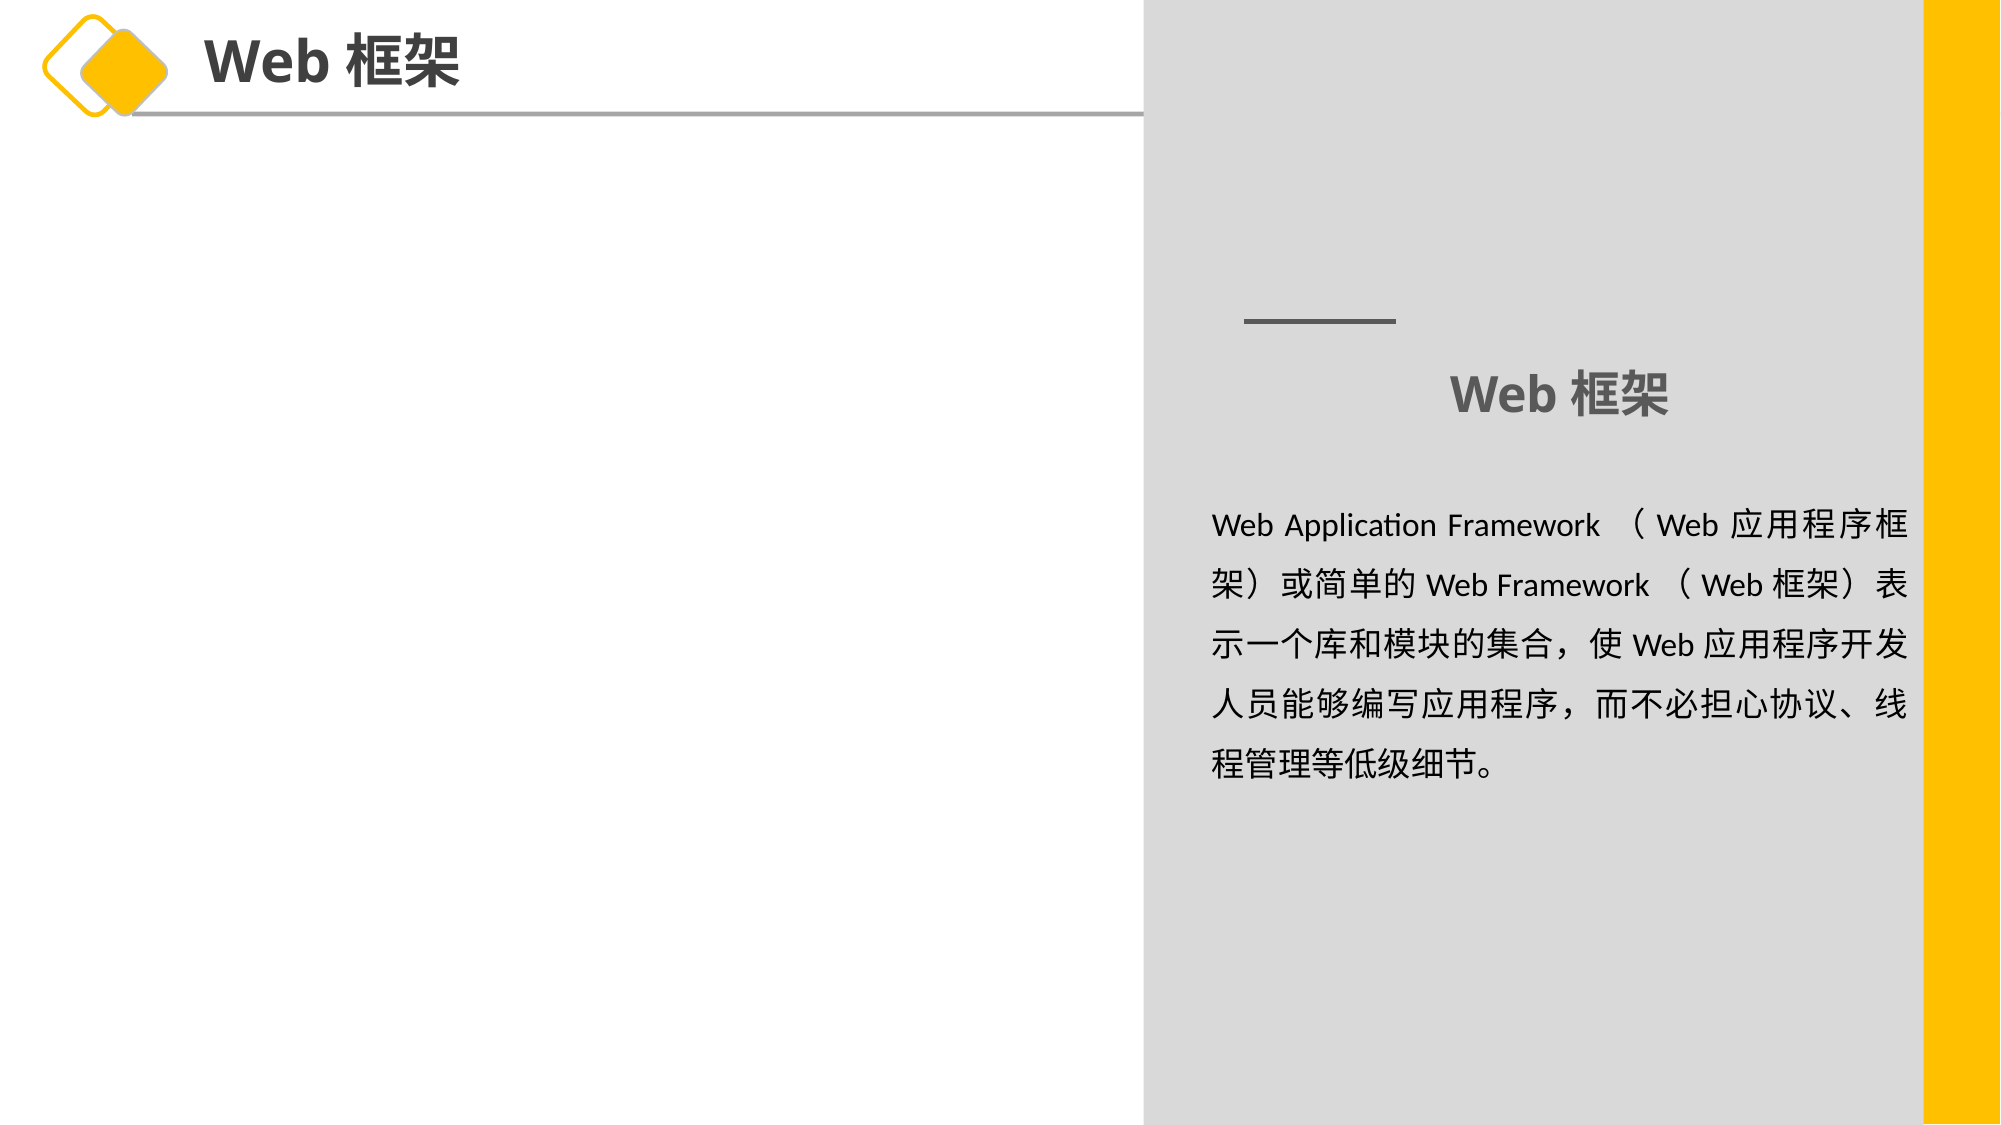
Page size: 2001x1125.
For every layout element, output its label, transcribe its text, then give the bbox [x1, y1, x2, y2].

text_box Web框架 [189, 25, 1048, 115]
text_box Web框架 [1165, 354, 1956, 430]
text_box [1925, 0, 2000, 1125]
text_box Web Application Framework（Web应用程序框架）或简单的Web Framework（Web框架）表示一个库和模块的集合，使Web应用程序开发人员能够编写应用程序，而不必担心协议、线程管理等低级细节。 [1197, 476, 1924, 791]
text_box [1143, 0, 1925, 1125]
